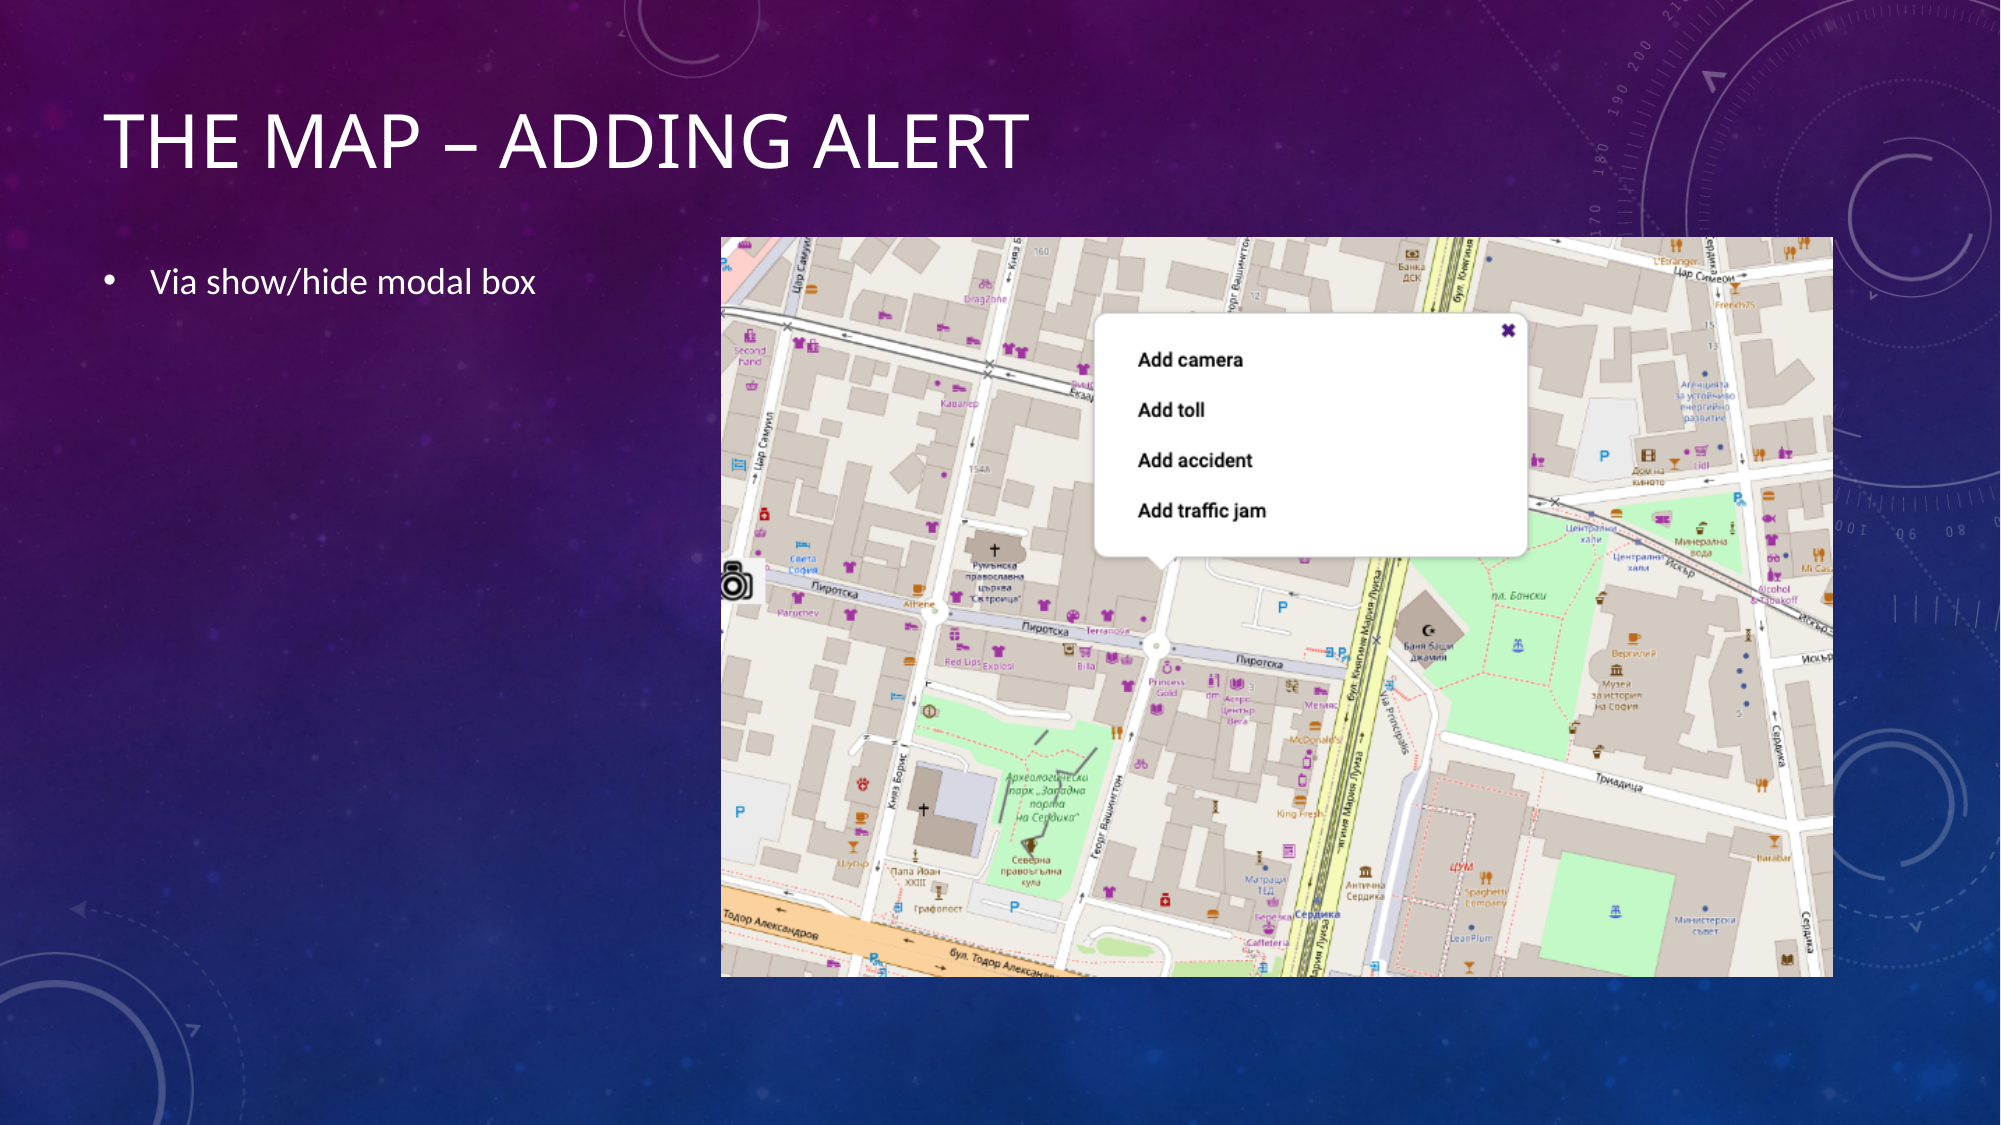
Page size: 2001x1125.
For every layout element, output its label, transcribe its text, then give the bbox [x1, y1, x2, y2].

list Via show/hide modal box [88, 188, 1751, 371]
title THE MAP – ADDING ALERT [88, 18, 1751, 188]
picture [0, 0, 2001, 1125]
